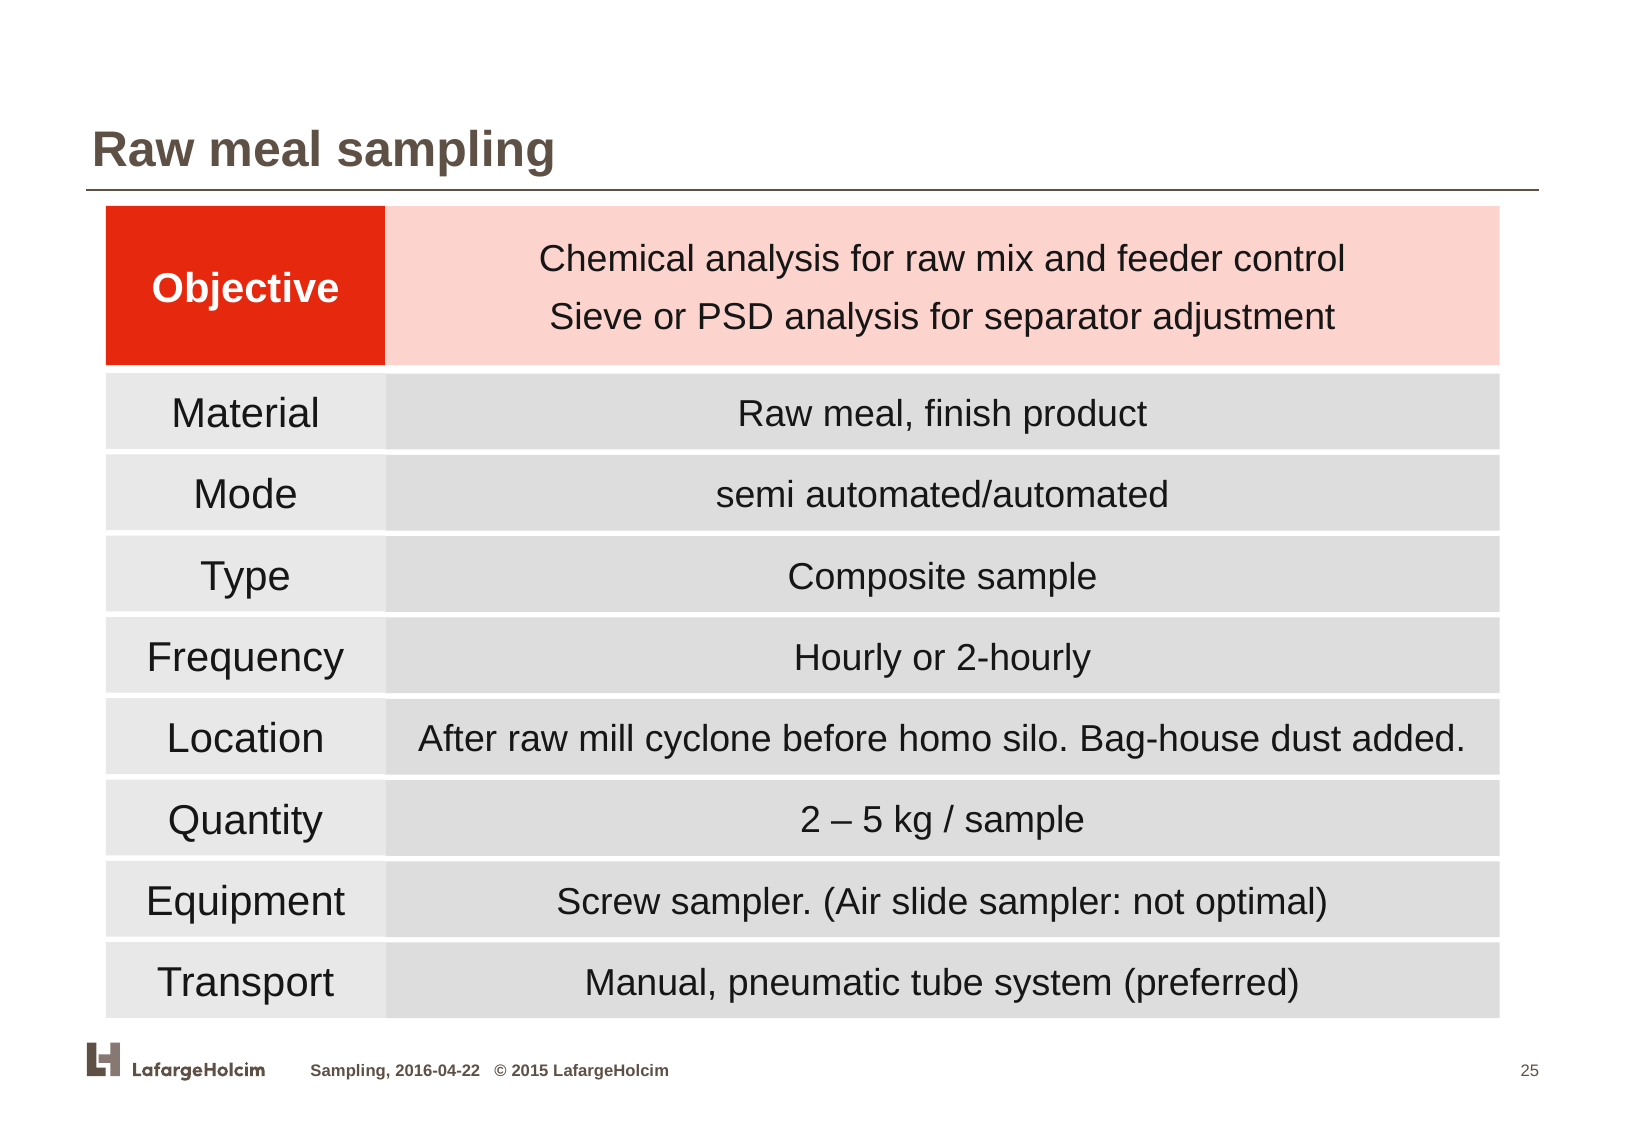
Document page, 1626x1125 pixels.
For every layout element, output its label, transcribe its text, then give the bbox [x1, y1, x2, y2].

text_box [105, 205, 1500, 1019]
text_box Raw meal sampling [91, 49, 1532, 180]
slide_number 25 [1467, 1052, 1540, 1080]
footer Sampling, 2016-04-22 © 2015 LafargeHolcim [310, 1052, 831, 1080]
